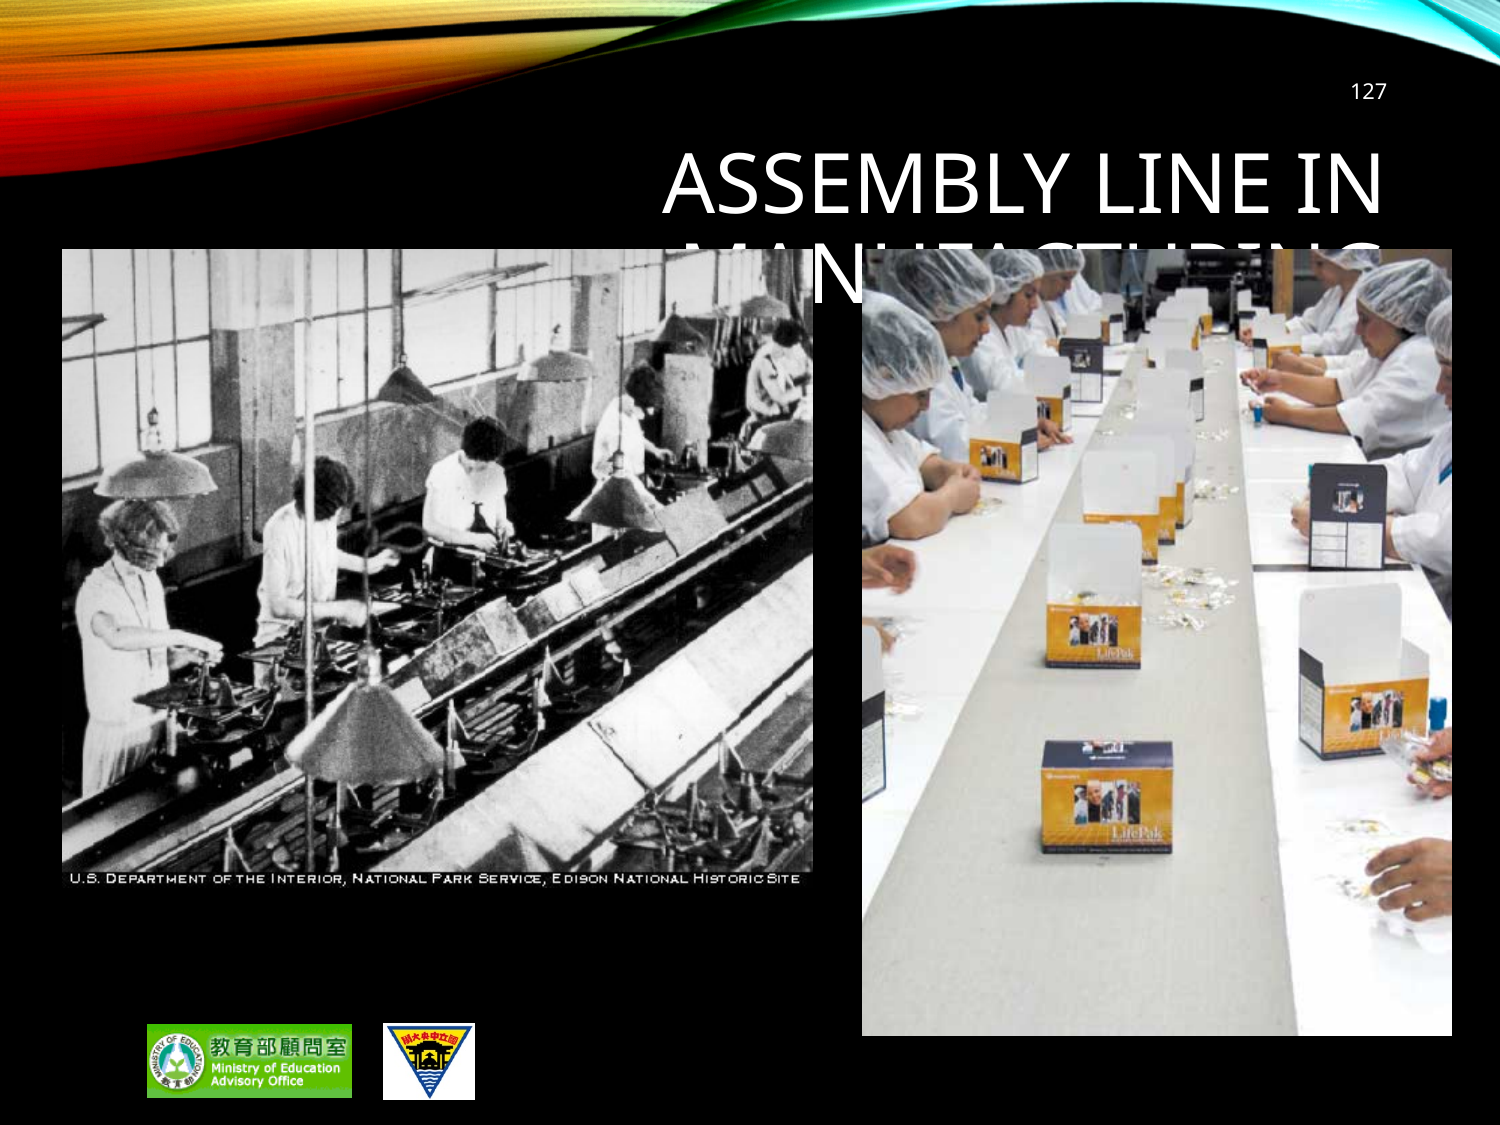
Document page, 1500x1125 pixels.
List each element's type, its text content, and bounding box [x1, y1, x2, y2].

title Assembly line in manufacturing [356, 125, 1403, 338]
picture [62, 249, 813, 888]
picture [147, 1024, 352, 1098]
slide_number 127 [1078, 62, 1403, 123]
picture [383, 1023, 475, 1100]
picture [0, 0, 1500, 178]
picture [862, 249, 1452, 1037]
